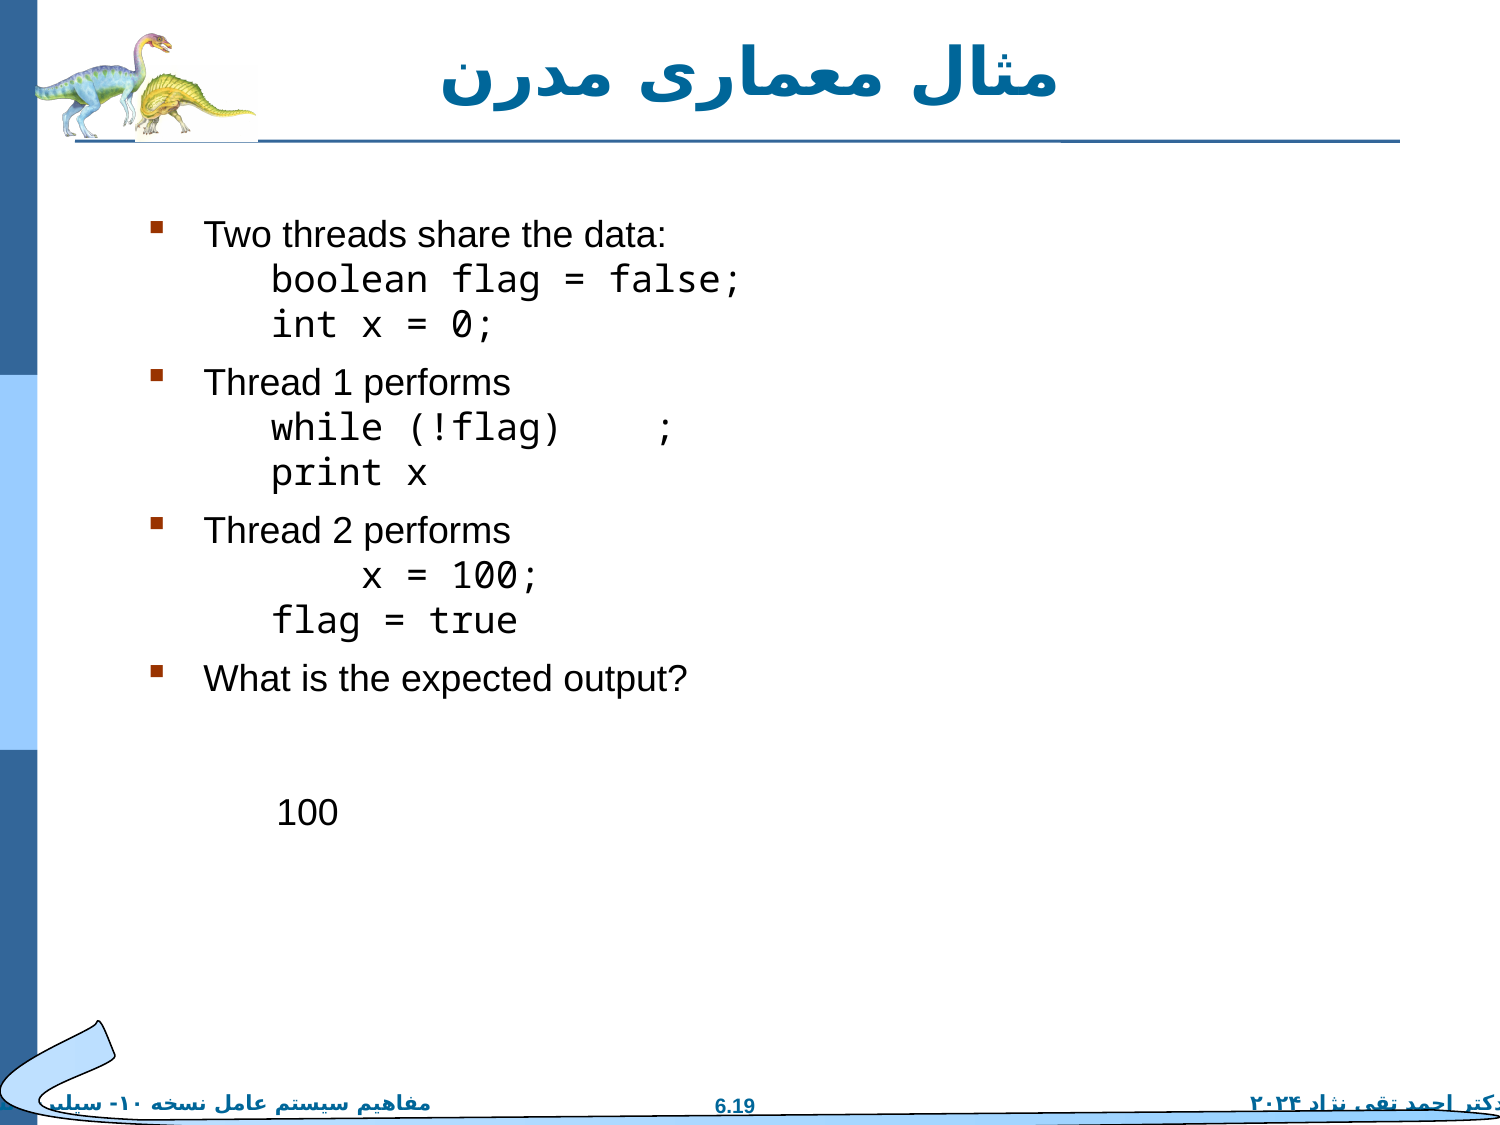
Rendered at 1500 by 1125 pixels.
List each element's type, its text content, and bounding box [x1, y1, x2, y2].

picture [18, 20, 258, 151]
list Two threads share the data: boolean flag = false; int x = 0; Thread 1 performs while (!flag) ; print x Thread 2 performs x = 100; flag = true What is the expected output? [132, 202, 1400, 964]
text_box 100 [261, 780, 711, 841]
title مثال معماری مدرن [75, 21, 1425, 116]
